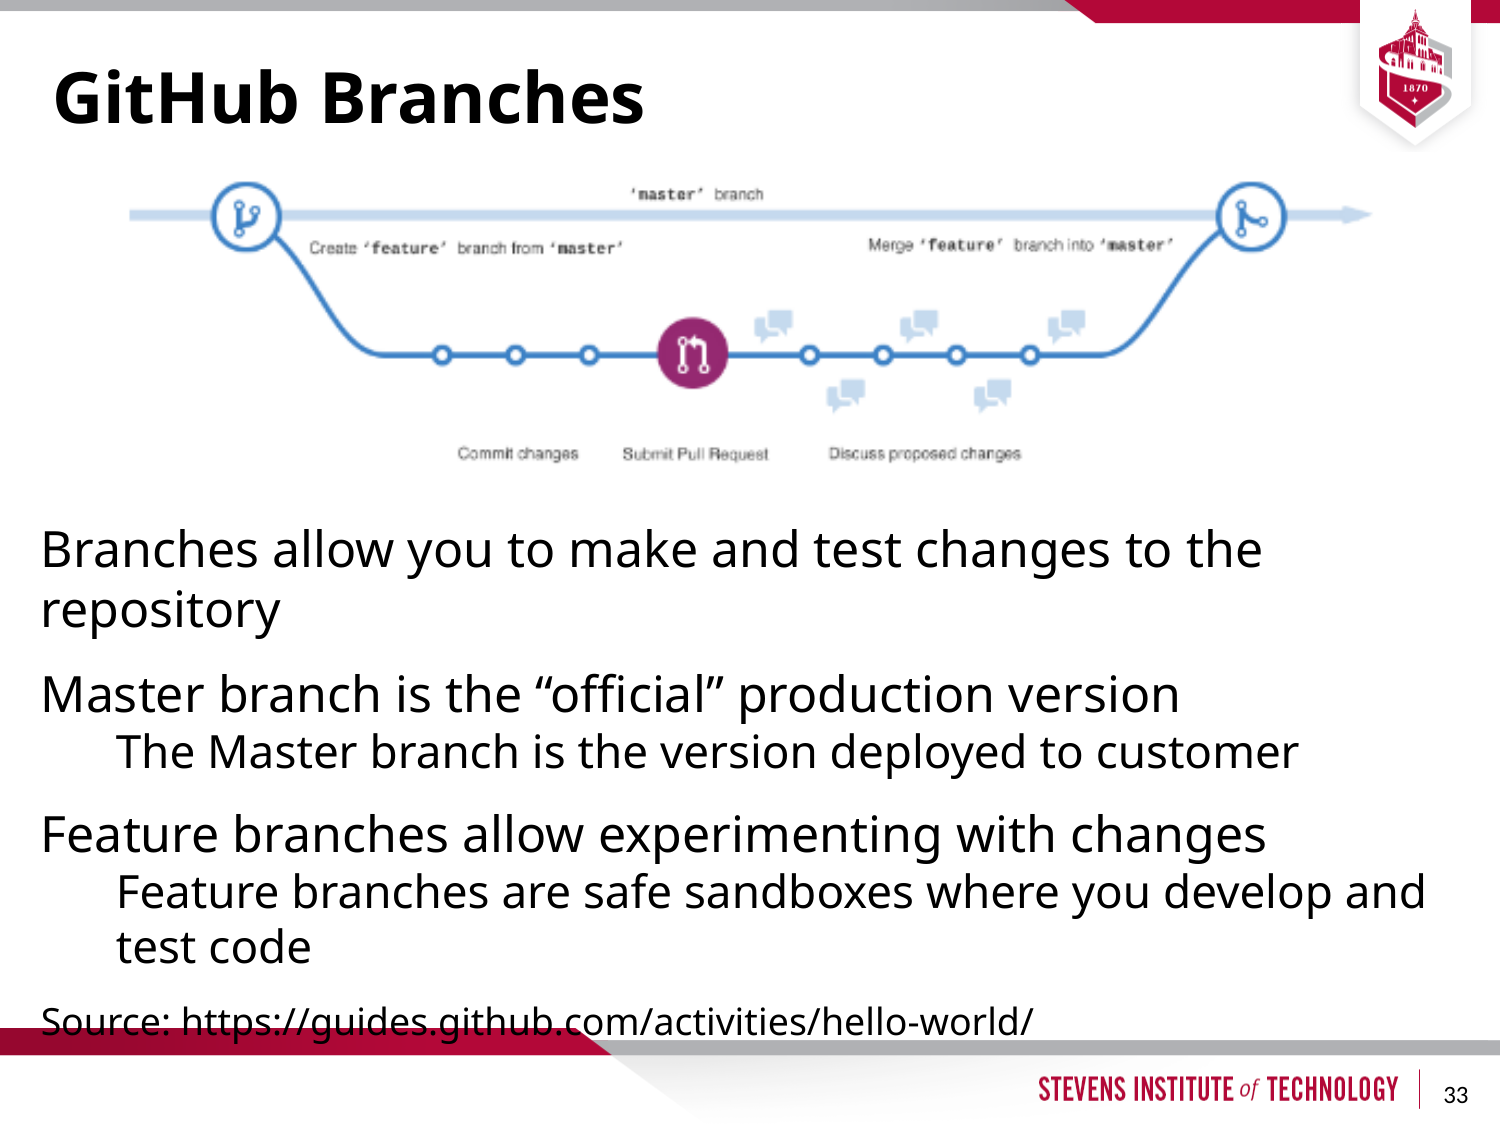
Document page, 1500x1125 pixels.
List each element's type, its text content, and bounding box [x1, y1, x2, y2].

title GitHub Branches [37, 45, 1338, 150]
picture [0, 1028, 1500, 1125]
picture [0, 0, 1500, 496]
list Branches allow you to make and test changes to the repository Master branch is the “official” production version The Master branch is the version deployed to customer Feature branches allow experimenting with changes Feature branches are safe sandboxes where you develop and test code Source: https://guides.github.com/activities/hello-world/ [25, 510, 1500, 998]
slide_number 33 [1428, 1071, 1490, 1108]
